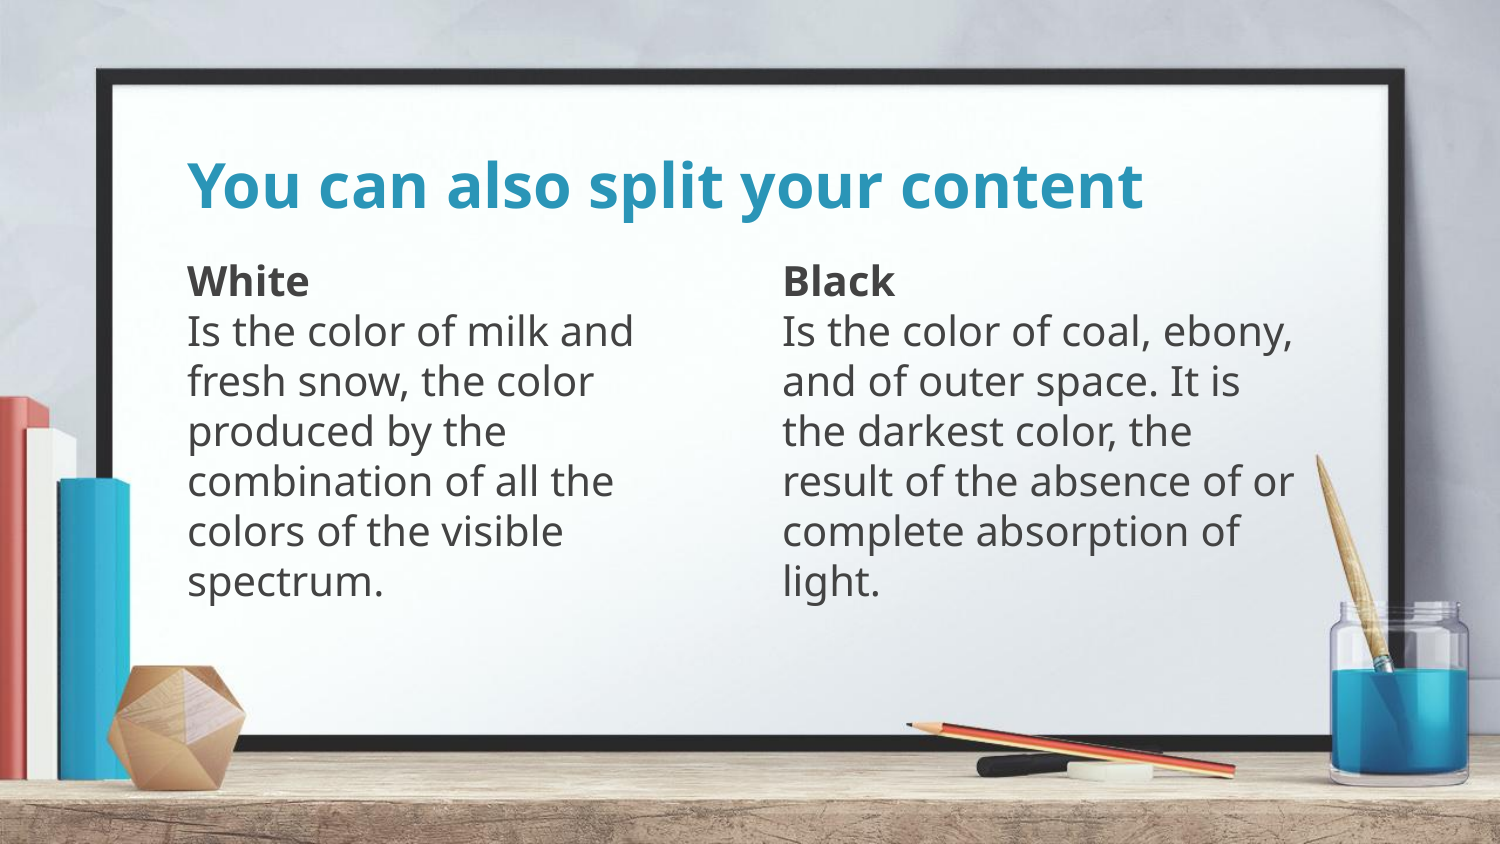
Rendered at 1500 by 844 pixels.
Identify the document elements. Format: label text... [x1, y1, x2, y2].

list Black Is the color of coal, ebony, and of outer space. It is the darkest color, the result of the absence of or complete absorption of light. [767, 239, 1324, 691]
list White Is the color of milk and fresh snow, the color produced by the combination of all the colors of the visible spectrum. [172, 254, 733, 691]
title You can also split your content [172, 130, 1324, 254]
picture [0, 0, 1500, 844]
